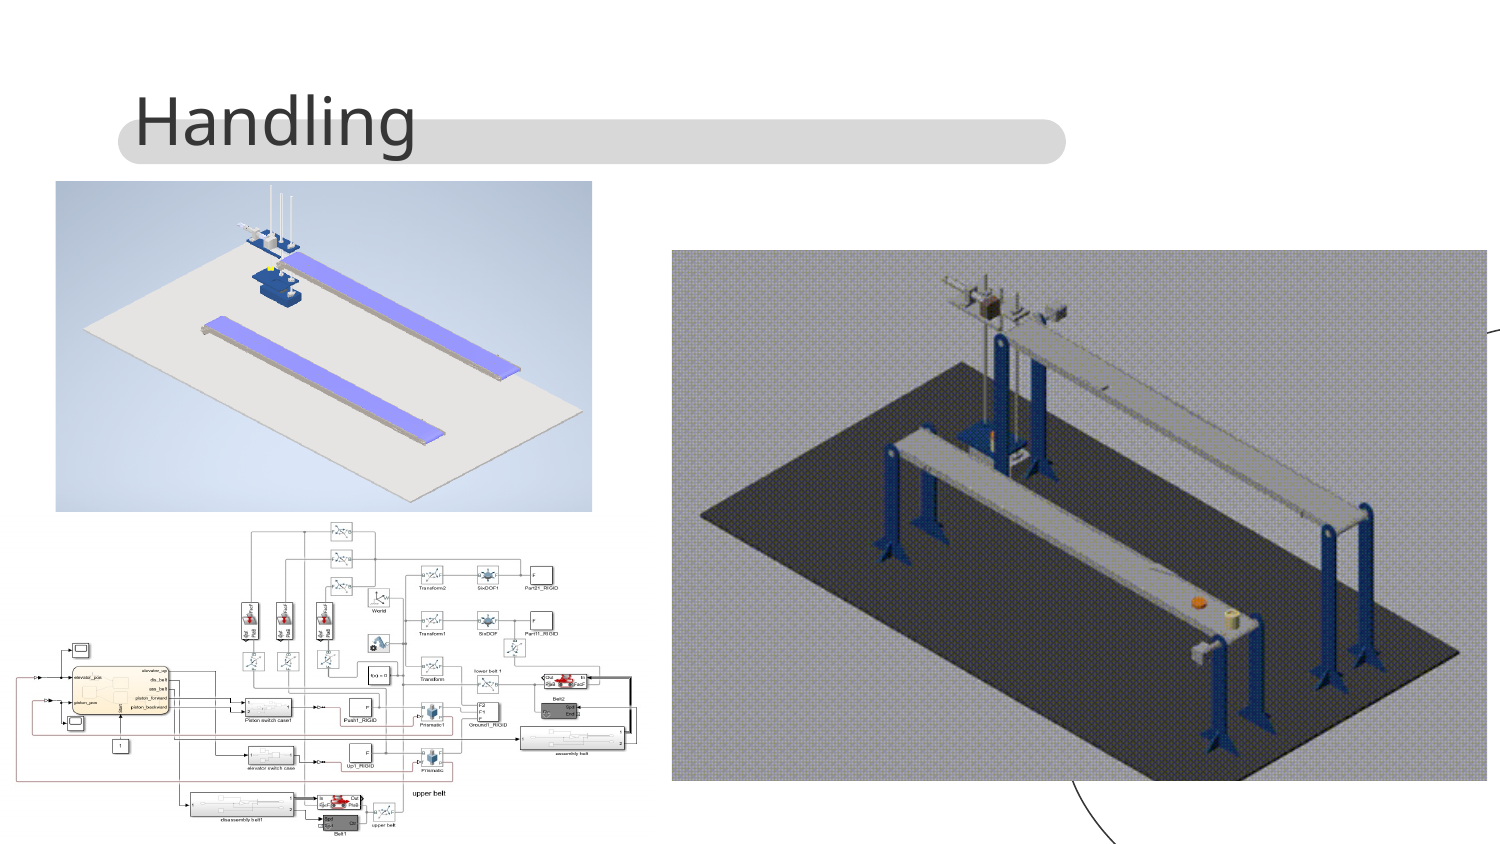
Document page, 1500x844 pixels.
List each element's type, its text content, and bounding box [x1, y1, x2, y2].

picture [671, 250, 1488, 781]
title Handling [118, 63, 1382, 165]
picture [0, 181, 655, 842]
